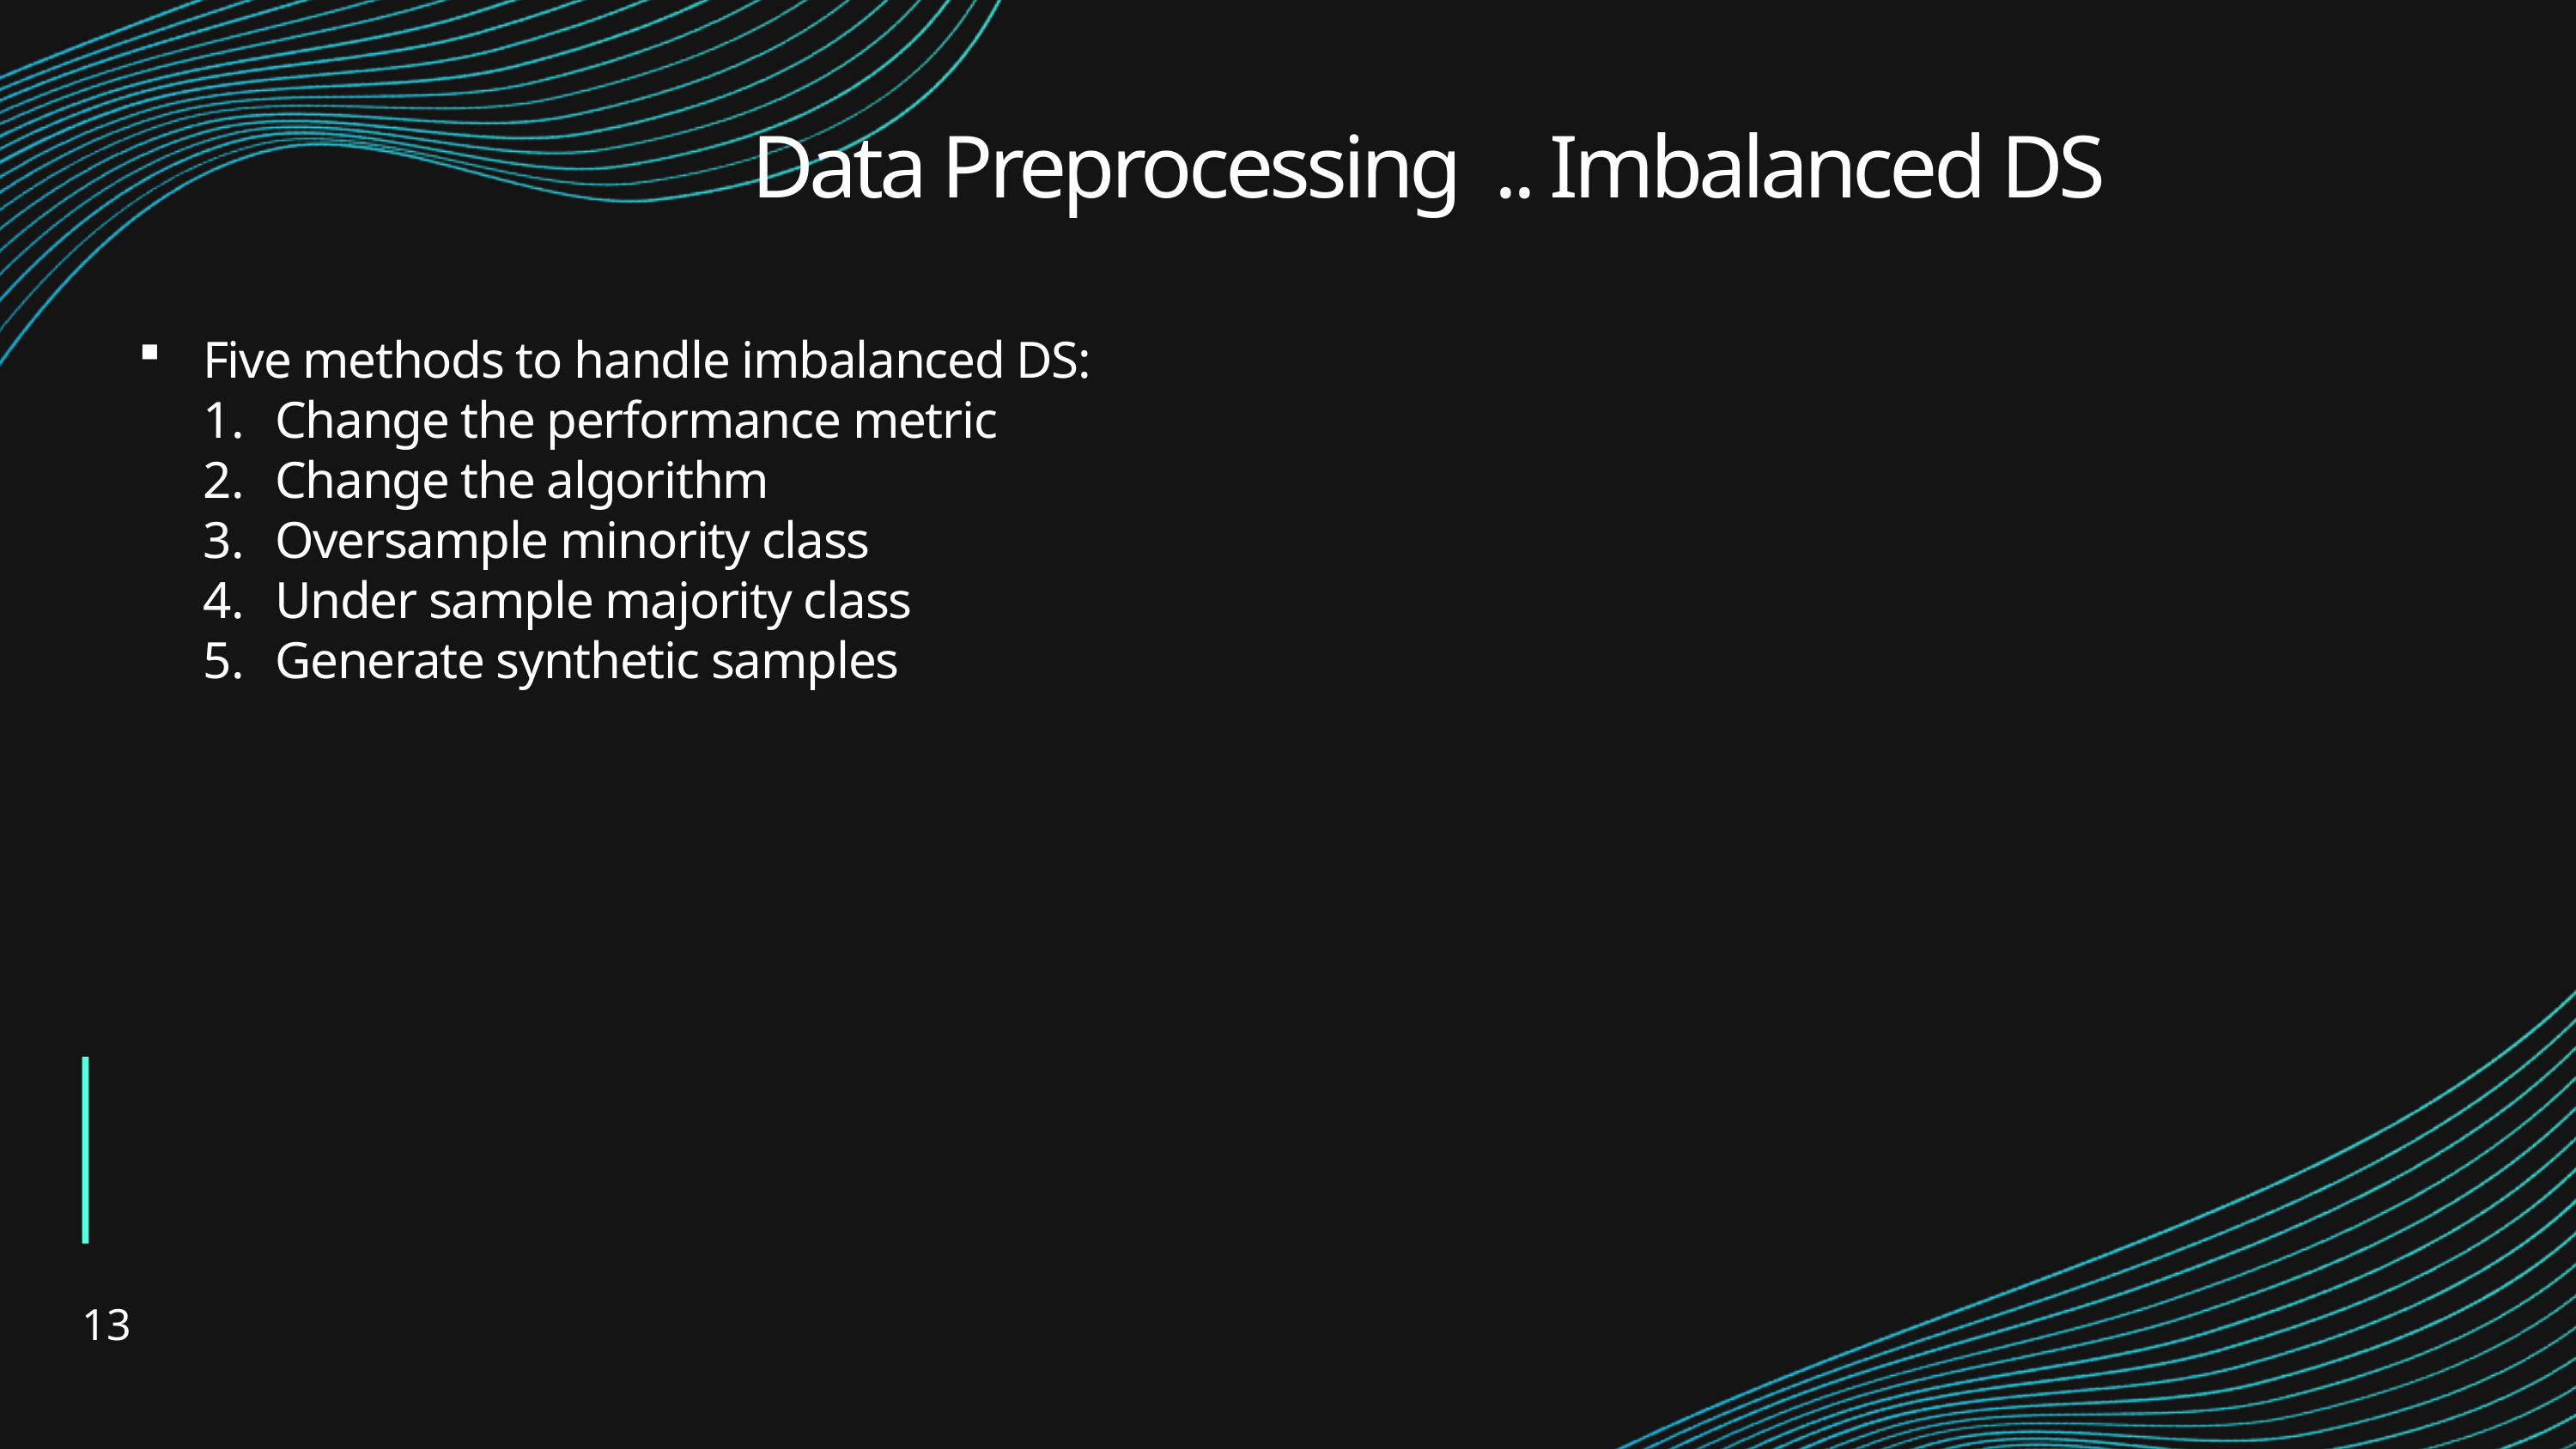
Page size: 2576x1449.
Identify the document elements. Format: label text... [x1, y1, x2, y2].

text_box Data Preprocessing .. Imbalanced DS [1431, 56, 2493, 215]
text_box Five methods to handle imbalanced DS: Change the performance metric Change the algorithm Oversample minority class Under sample majority class Generate synthetic samples [125, 321, 2456, 936]
picture [767, 690, 2576, 1449]
picture [0, 0, 1487, 776]
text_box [82, 1056, 170, 1350]
